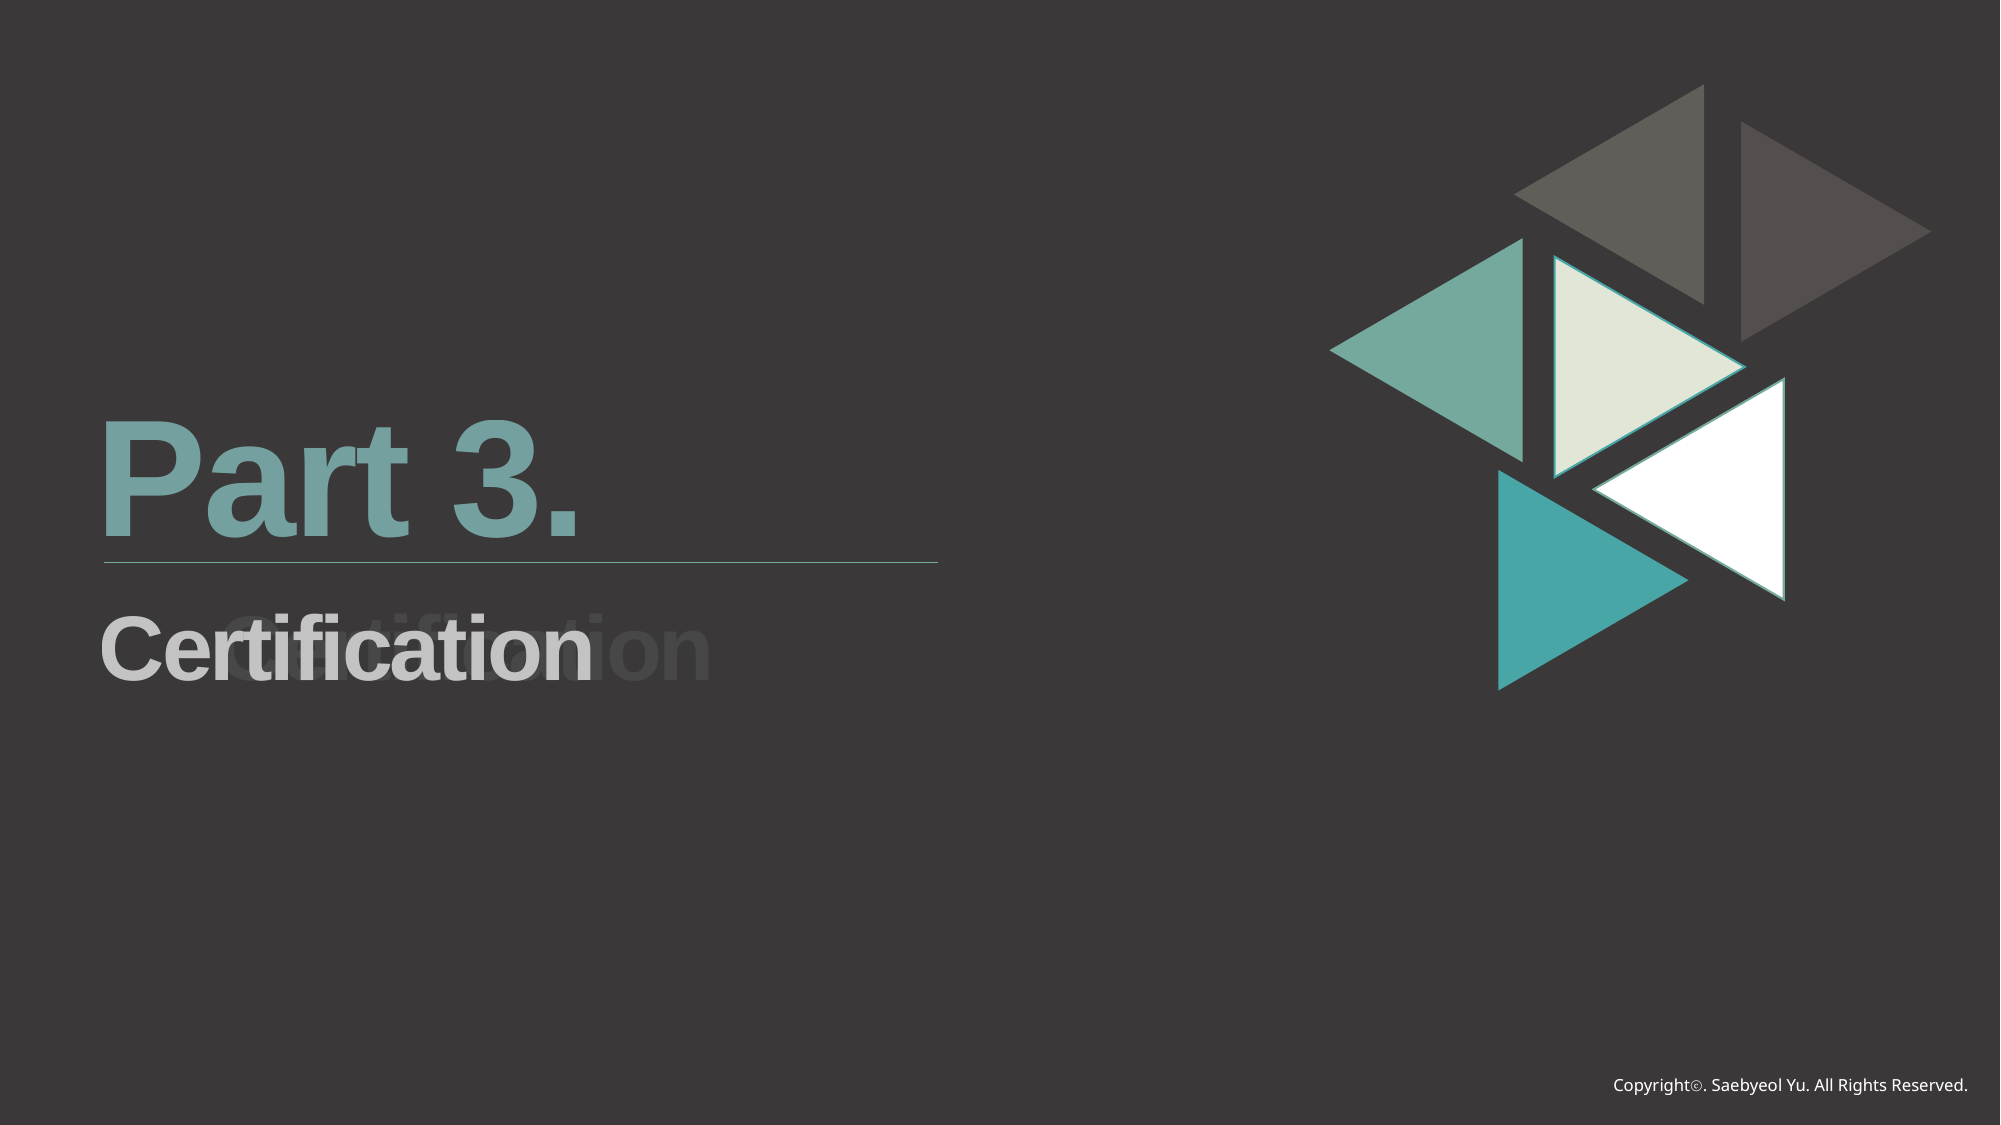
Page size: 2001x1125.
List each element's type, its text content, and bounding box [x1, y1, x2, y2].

text_box Part 3. [80, 362, 602, 578]
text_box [1331, 84, 1932, 691]
text_box Copyrightⓒ. Saebyeol Yu. All Rights Reserved. [1598, 1067, 1984, 1102]
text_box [95, 580, 719, 708]
